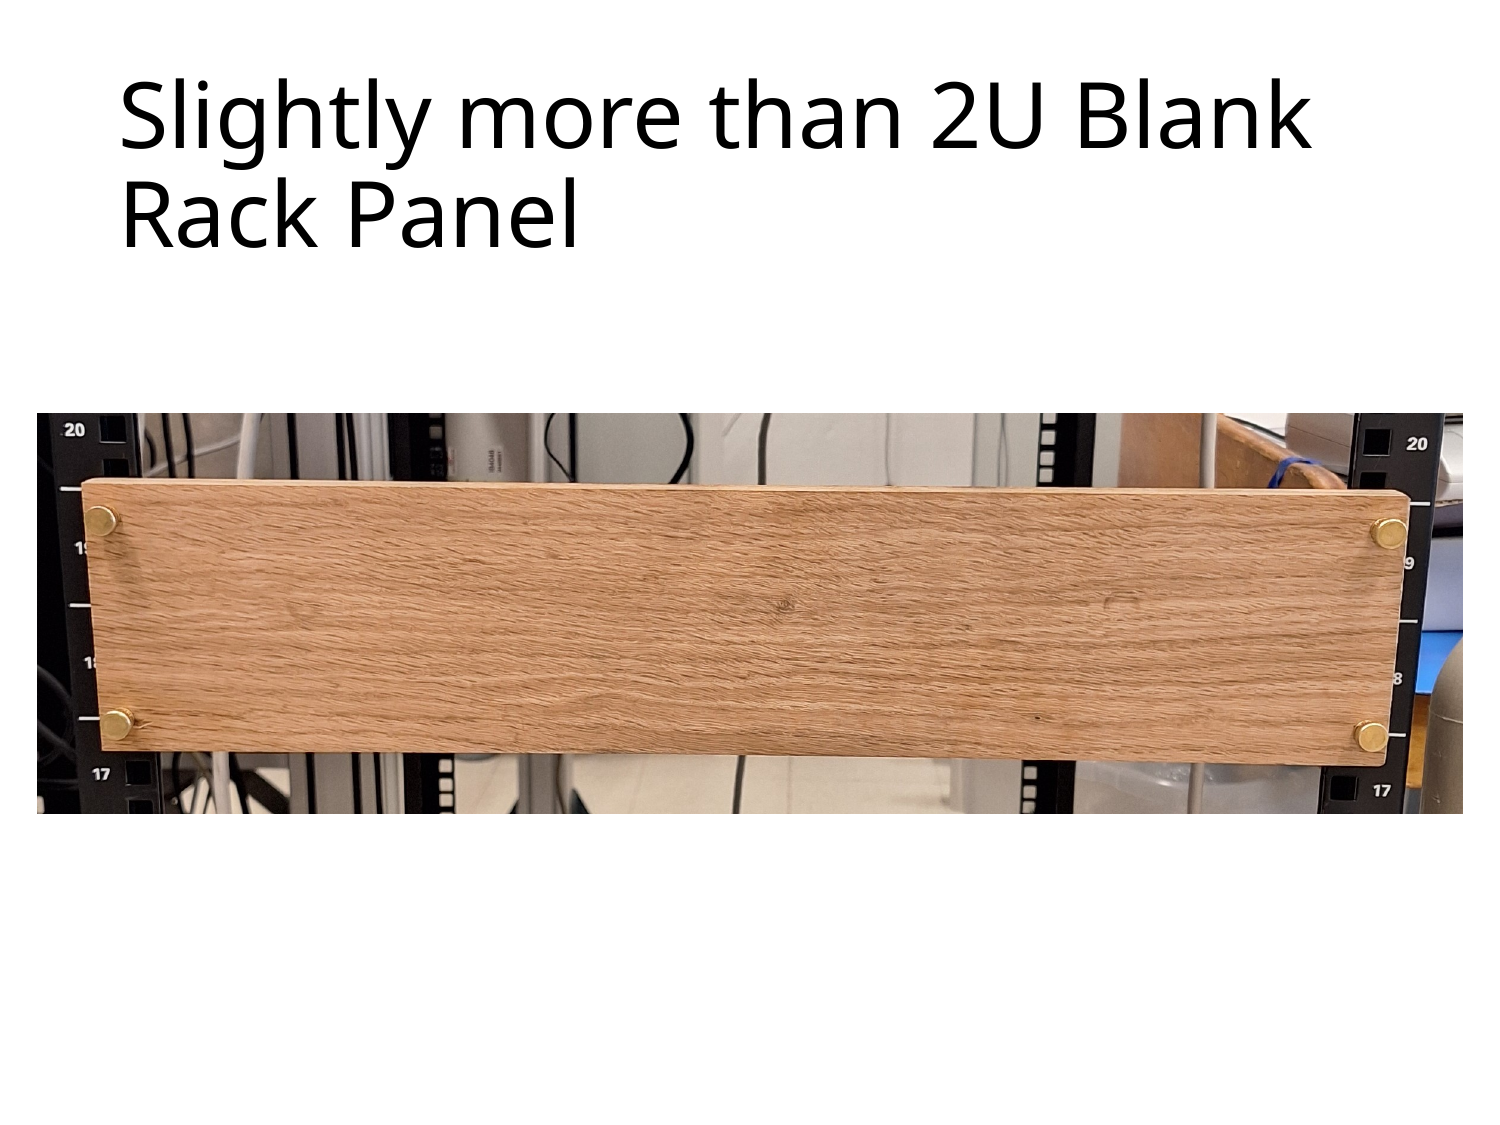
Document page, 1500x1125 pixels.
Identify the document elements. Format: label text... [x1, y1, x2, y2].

picture [37, 413, 1463, 814]
title Slightly more than 2U Blank Rack Panel [103, 59, 1397, 278]
